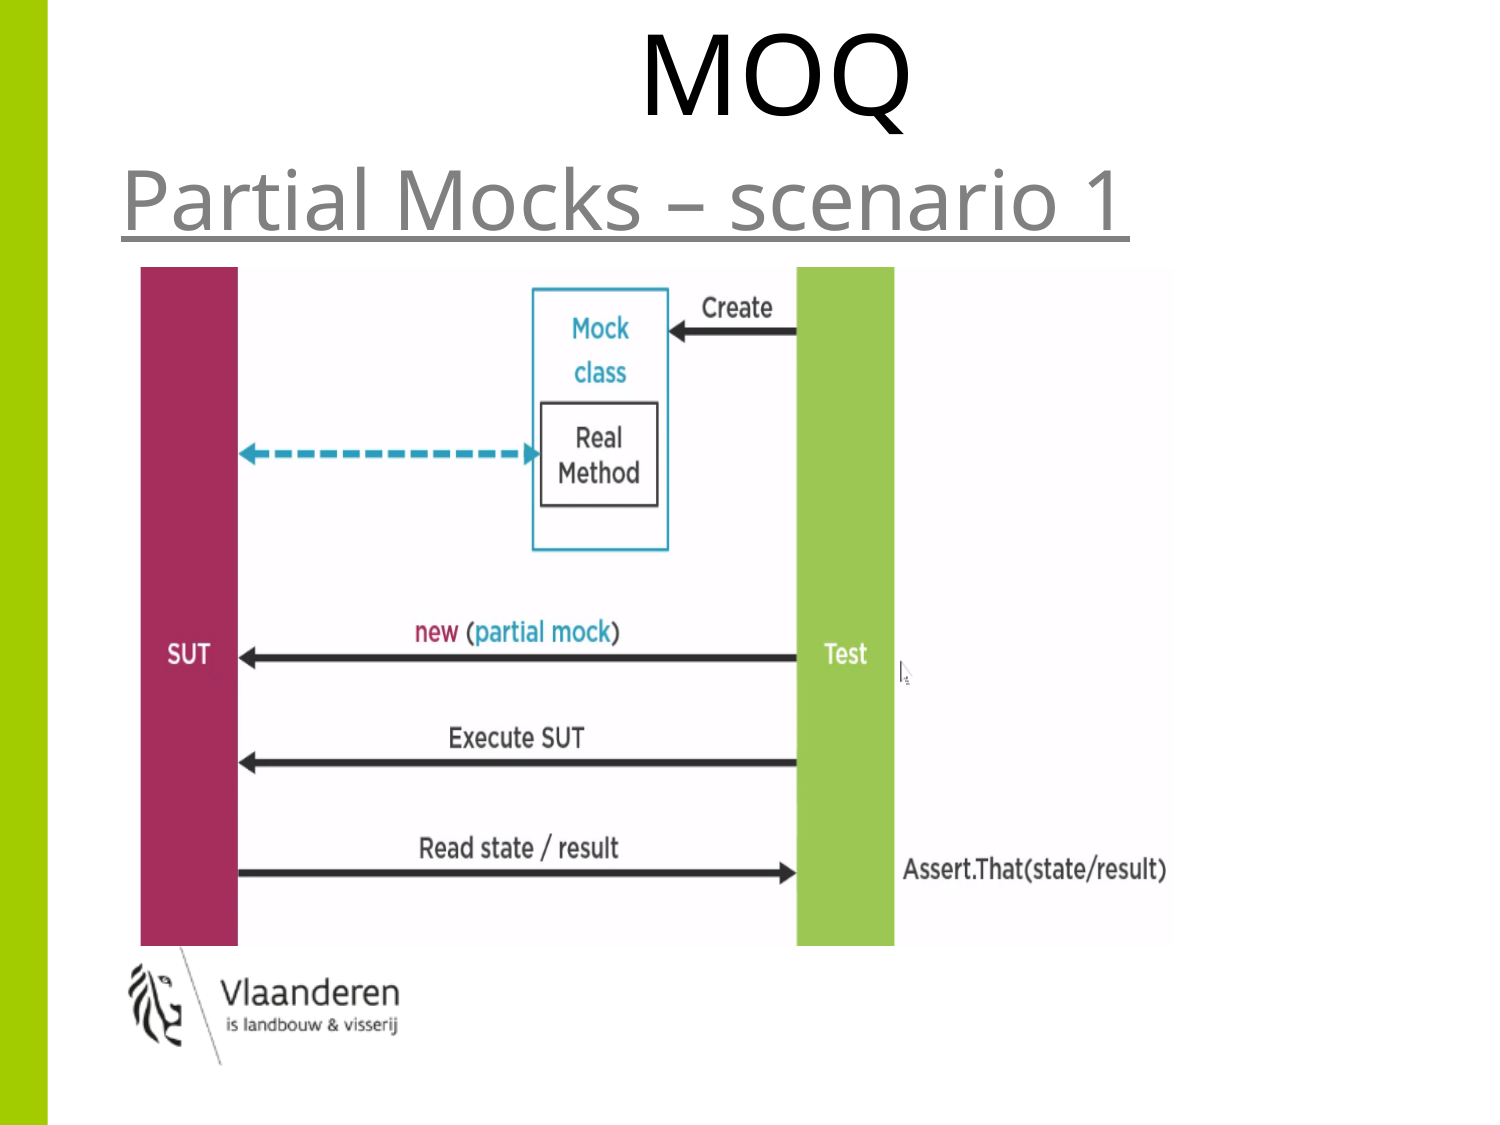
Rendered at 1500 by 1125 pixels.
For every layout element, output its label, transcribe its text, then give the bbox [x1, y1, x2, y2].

title MOQ [105, 58, 1448, 168]
list Partial Mocks – scenario 1 [73, 158, 1416, 256]
picture [105, 267, 1174, 1072]
